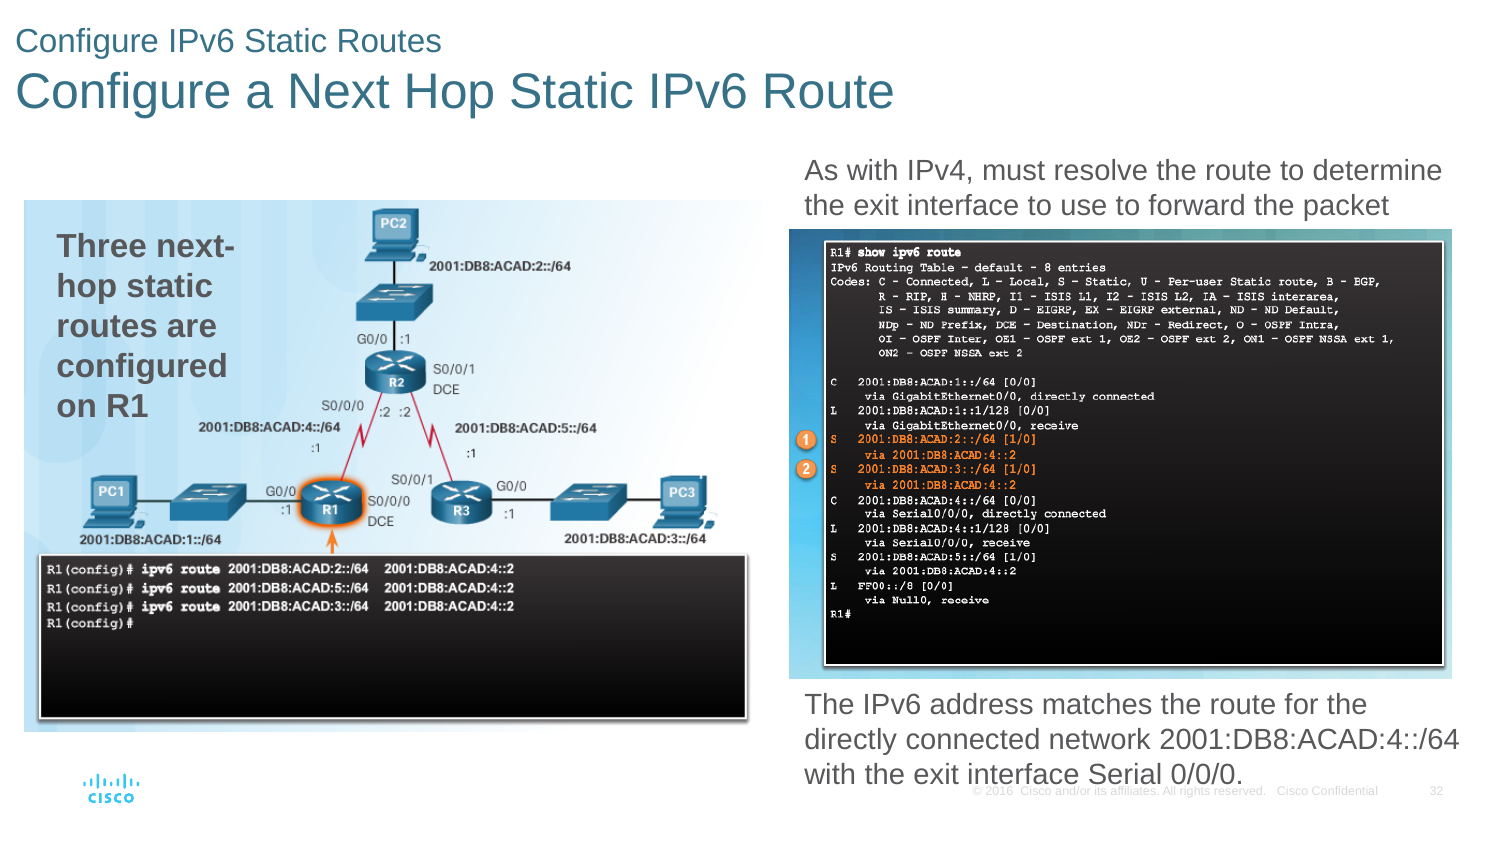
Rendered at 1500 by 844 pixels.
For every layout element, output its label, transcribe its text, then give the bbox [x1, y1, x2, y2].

picture [789, 229, 1452, 679]
title Configure IPv6 Static Routes Configure a Next Hop Static IPv6 Route [0, 6, 1500, 131]
text_box As with IPv4, must resolve the route to determine the exit interface to use to forward the packet [789, 143, 1479, 229]
picture [24, 199, 763, 732]
text_box The IPv6 address matches the route for the directly connected network 2001:DB8:ACAD:4::/64 with the exit interface Serial 0/0/0. [789, 678, 1479, 798]
